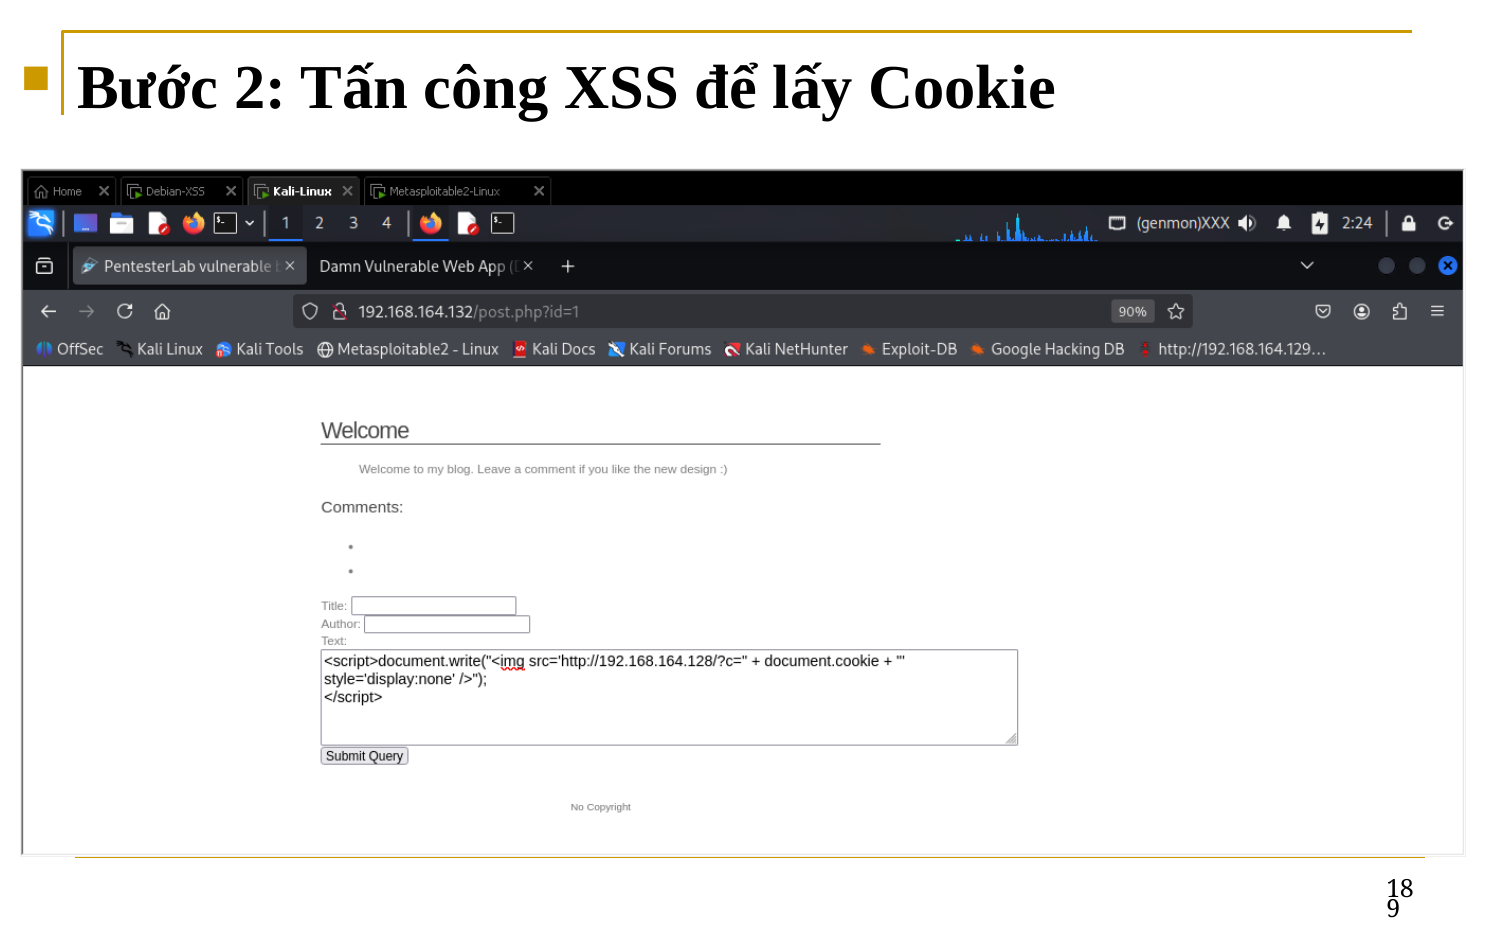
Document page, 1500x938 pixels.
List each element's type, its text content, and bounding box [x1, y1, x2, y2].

slide_number 189 [1380, 878, 1419, 938]
picture [20, 168, 1466, 857]
text_box Bước 2: Tấn công XSS để lấy Cookie [18, 29, 1482, 122]
